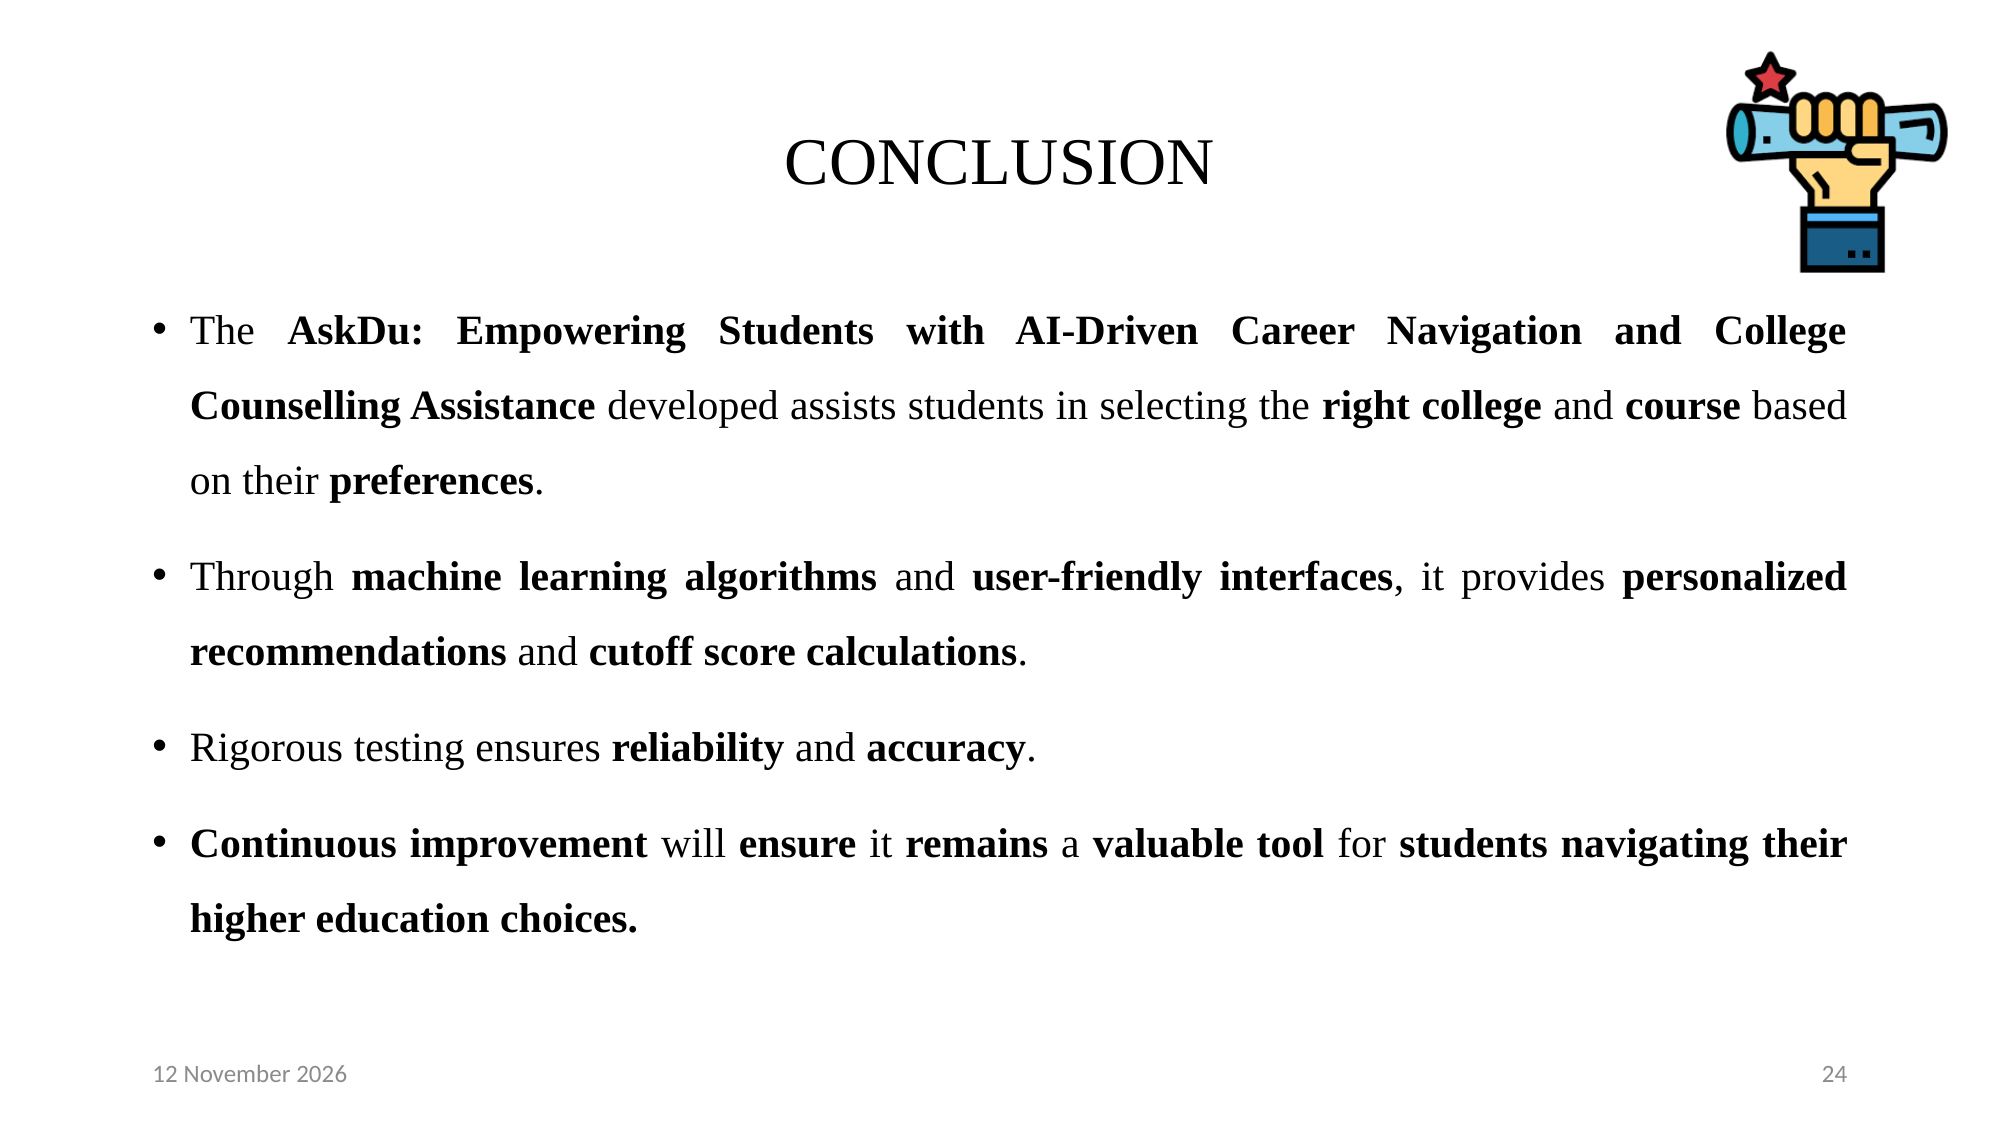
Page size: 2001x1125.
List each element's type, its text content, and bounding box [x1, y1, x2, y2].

list The AskDu: Empowering Students with AI-Driven Career Navigation and College Counselling Assistance developed assists students in selecting the right college and course based on their preferences. Through machine learning algorithms and user-friendly interfaces, it provides personalized recommendations and cutoff score calculations. Rigorous testing ensures reliability and accuracy. Continuous improvement will ensure it remains a valuable tool for students navigating their higher education choices. [137, 270, 1863, 984]
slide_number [137, 1042, 588, 1103]
title CONCLUSION [137, 54, 1719, 270]
slide_number 24 [1412, 1042, 1863, 1103]
picture [1719, 44, 1955, 280]
